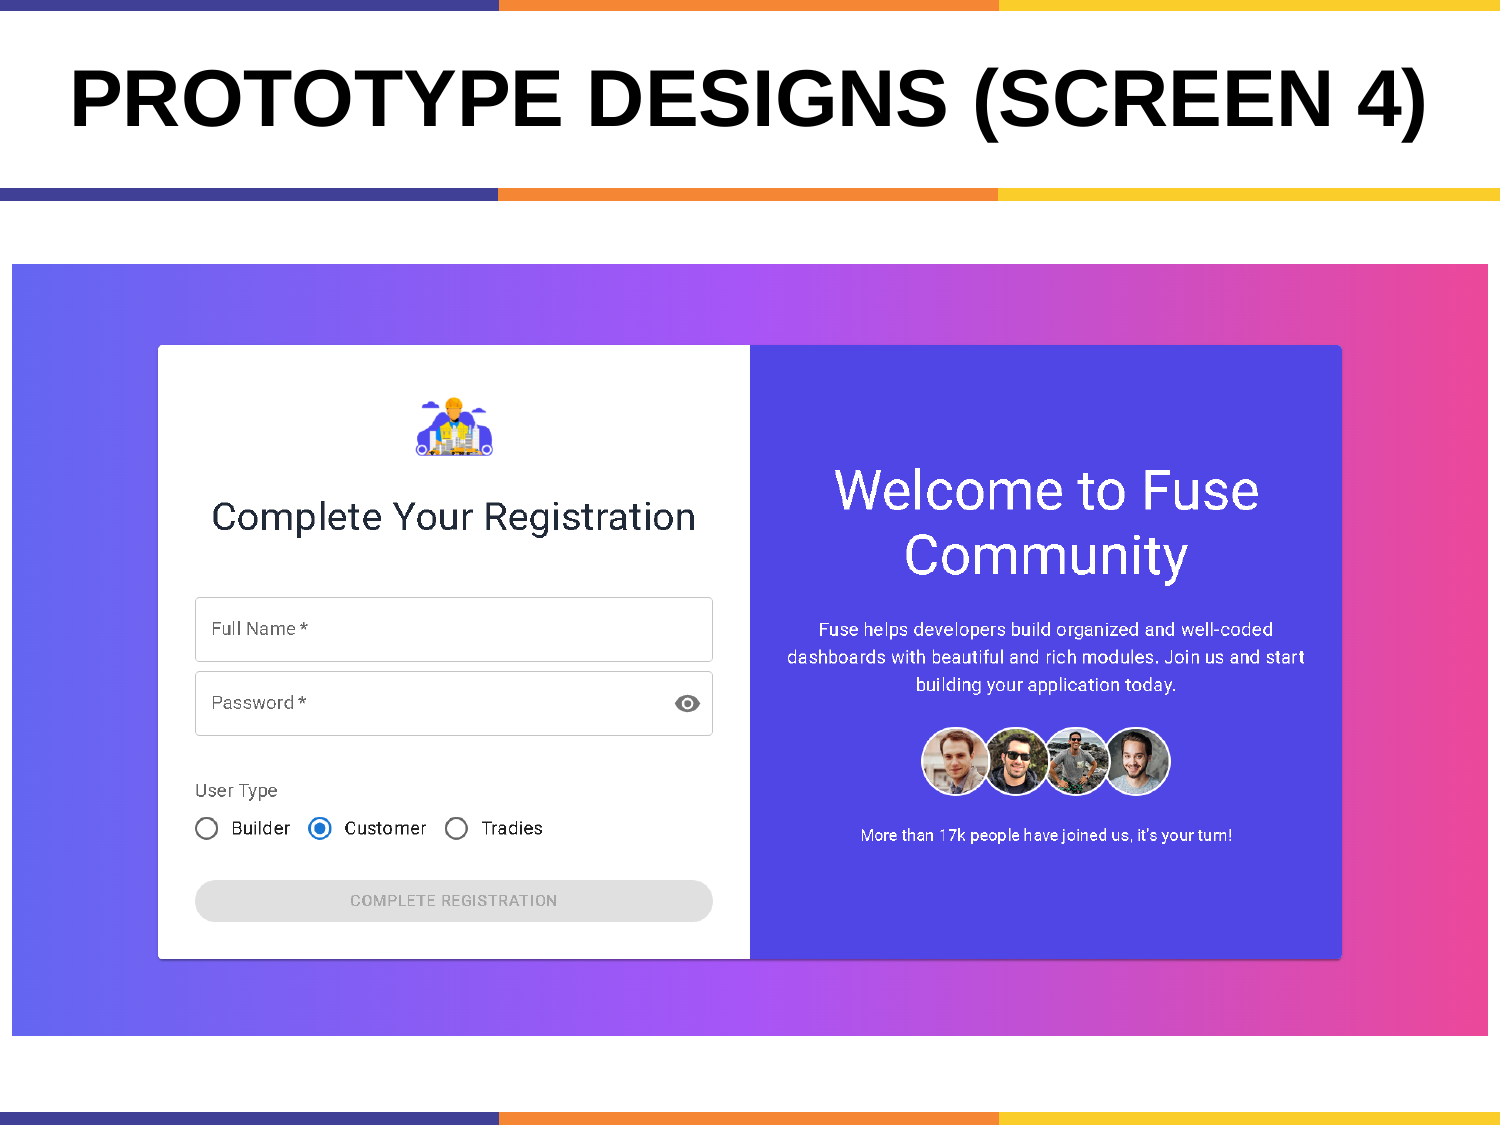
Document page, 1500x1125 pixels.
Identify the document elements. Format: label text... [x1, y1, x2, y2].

title Prototype Designs (screen 4) [0, 0, 1500, 188]
picture [12, 264, 1488, 1036]
